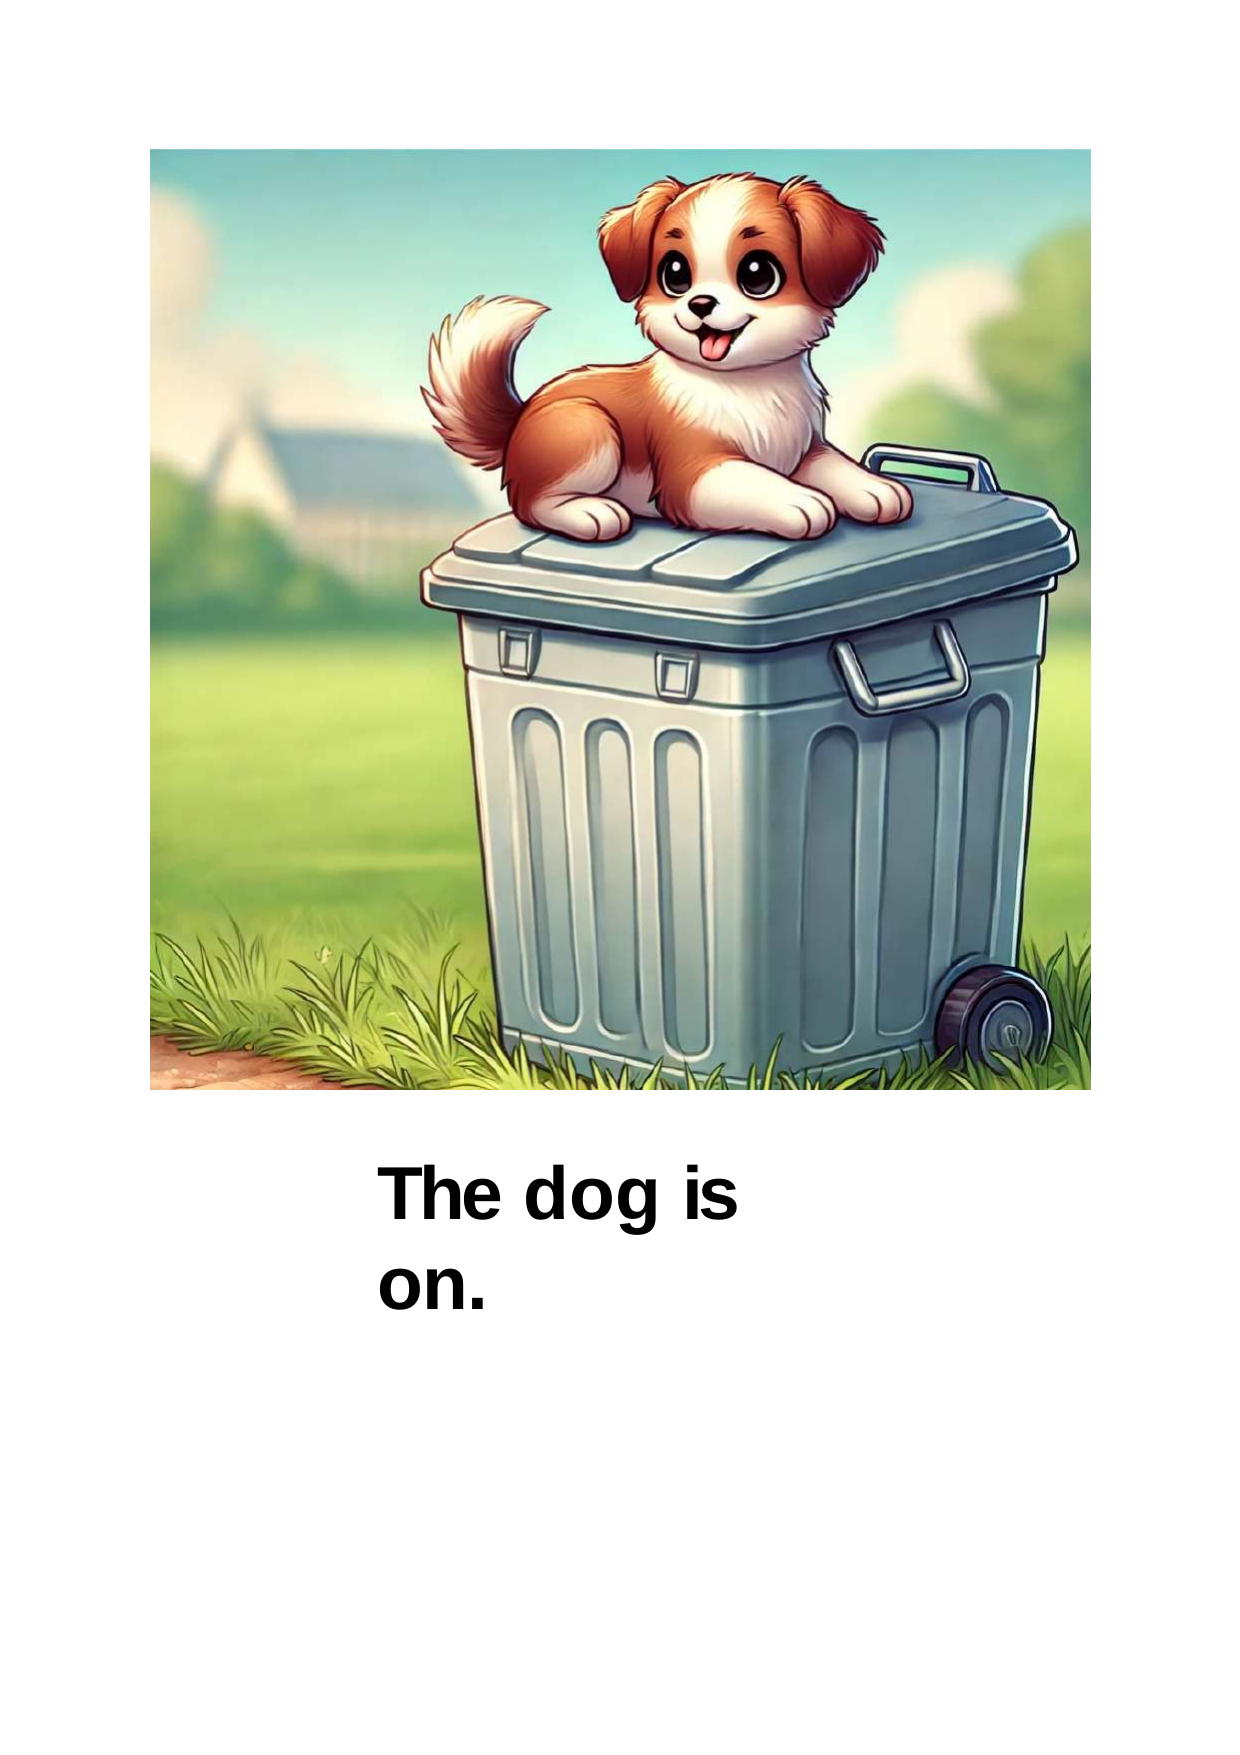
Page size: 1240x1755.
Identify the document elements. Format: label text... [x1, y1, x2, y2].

text_box The dog is on. [375, 1142, 865, 1325]
picture [149, 149, 1091, 1091]
